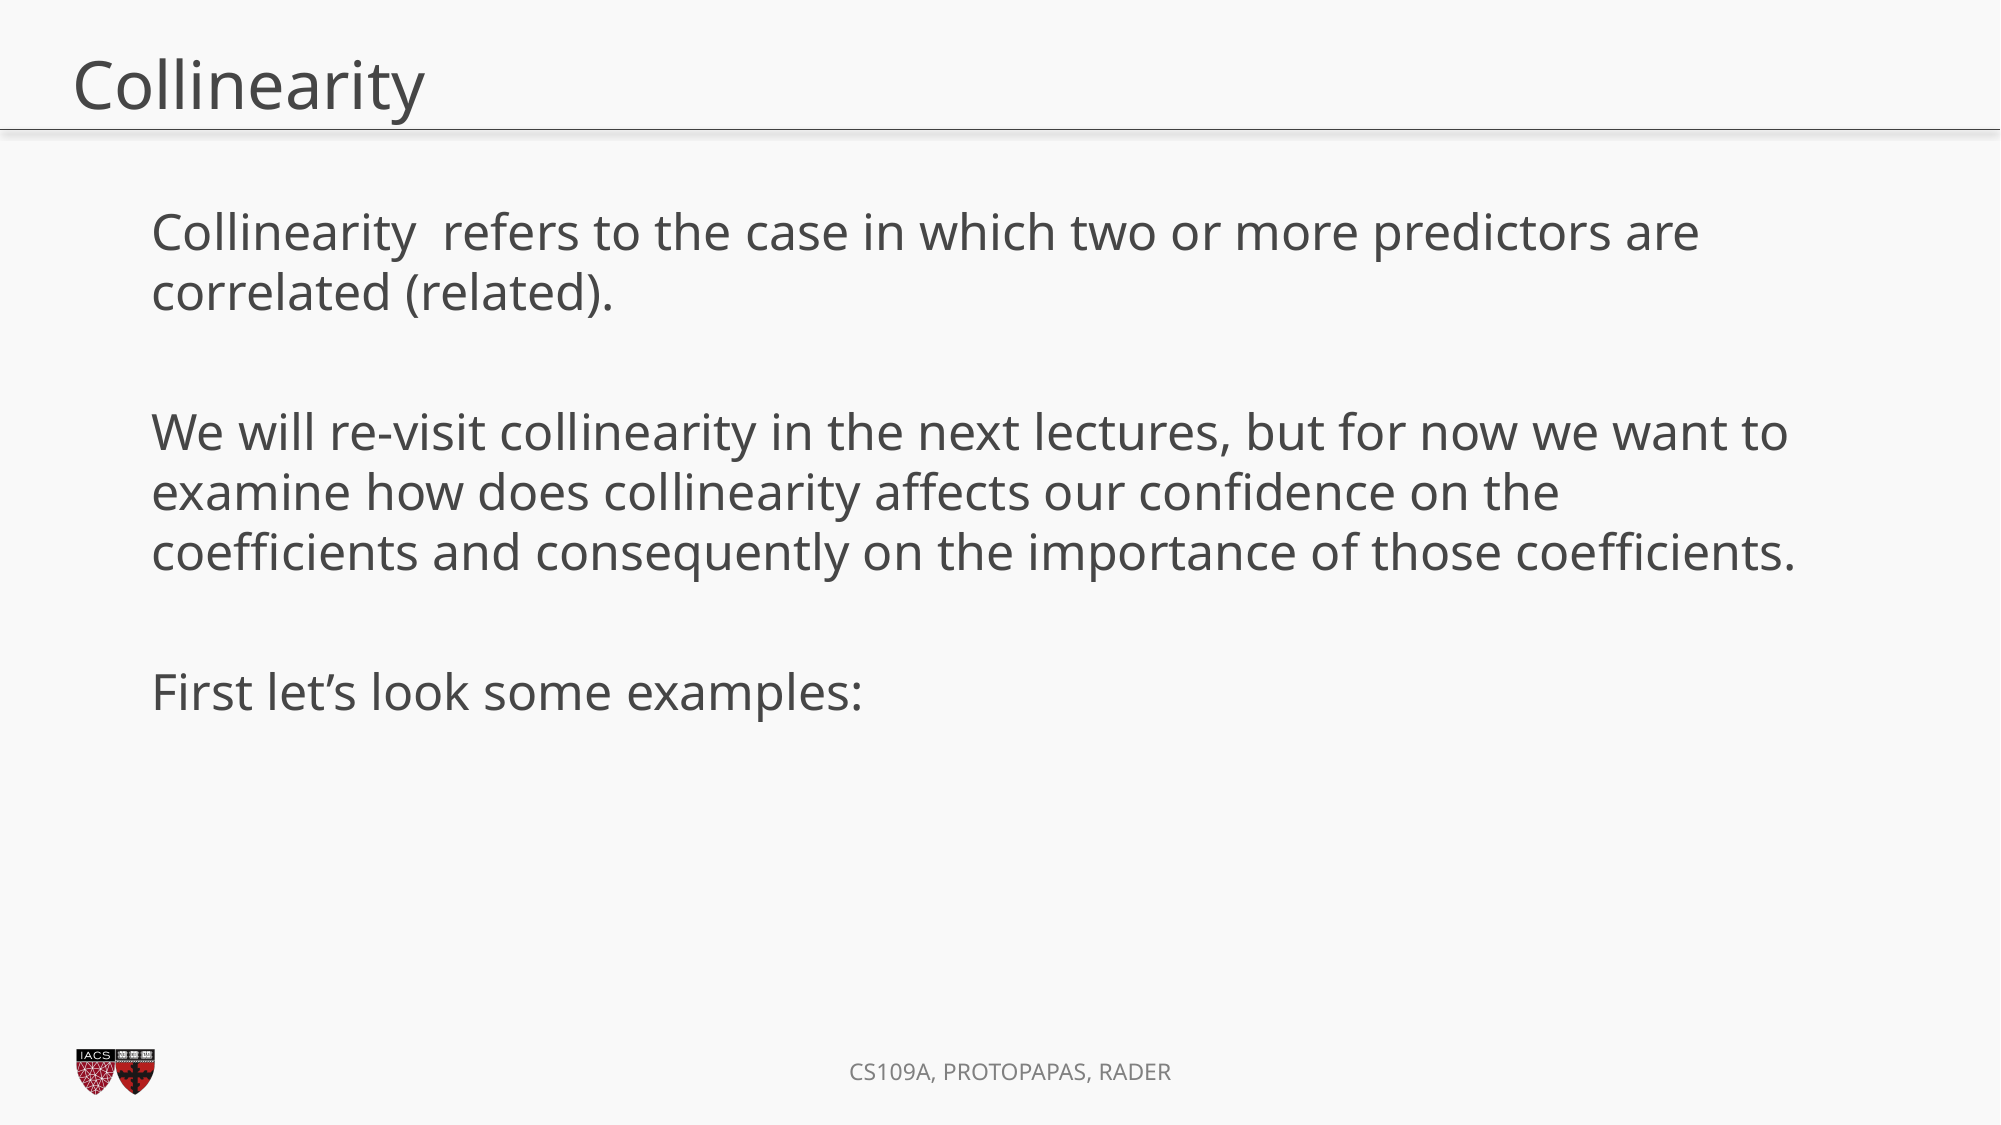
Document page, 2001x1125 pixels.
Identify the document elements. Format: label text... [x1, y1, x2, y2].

picture [75, 1049, 155, 1095]
list Collinearity refers to the case in which two or more predictors are correlated (related). We will re-visit collinearity in the next lectures, but for now we want to examine how does collinearity affects our confidence on the coefficients and consequently on the importance of those coefficients. First let’s look some examples: [136, 193, 1831, 540]
title Collinearity [57, 35, 1943, 162]
